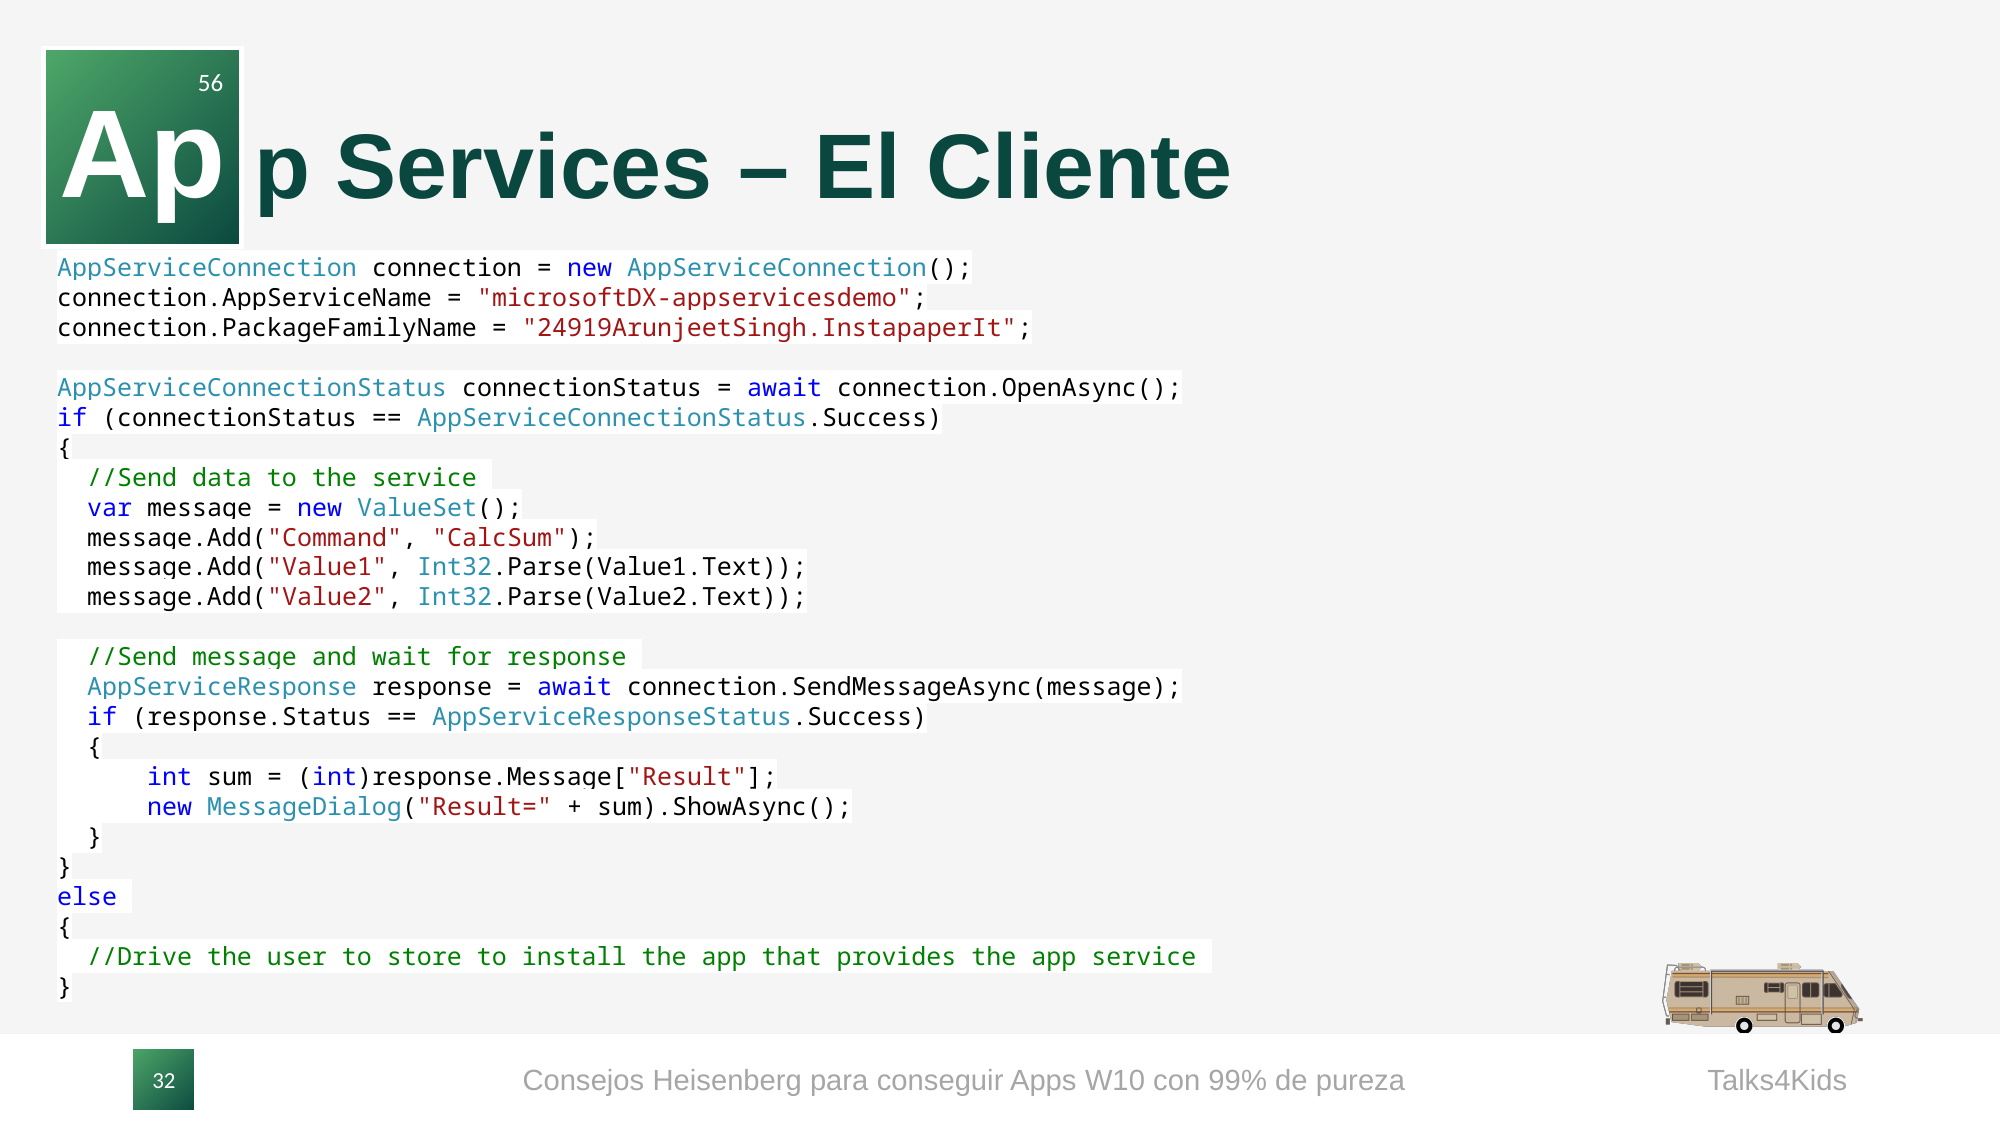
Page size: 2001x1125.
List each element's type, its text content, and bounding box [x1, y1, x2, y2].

footer Consejos Heisenberg para conseguir Apps W10 con 99% de pureza [373, 1049, 1412, 1110]
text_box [43, 47, 242, 247]
slide_number Talks4Kids [1412, 1049, 1863, 1110]
text_box AppServiceConnection connection = new AppServiceConnection(); connection.AppServiceName = "microsoftDX-appservicesdemo"; connection.PackageFamilyName = "24919ArunjeetSingh.InstapaperIt"; AppServiceConnectionStatus connectionStatus = await connection.OpenAsync(); if (connectionStatus == AppServiceConnectionStatus.Success) { //Send data to the service var message = new ValueSet(); message.Add("Command", "CalcSum"); message.Add("Value1", Int32.Parse(Value1.Text)); message.Add("Value2", Int32.Parse(Value2.Text)); //Send message and wait for response AppServiceResponse response = await connection.SendMessageAsync(message); if (response.Status == AppServiceResponseStatus.Success) { int sum = (int)response.Message["Result"]; new MessageDialog("Result=" + sum).ShowAsync(); } } else { //Drive the user to store to install the app that provides the app service } [42, 246, 2000, 1035]
title p Services – El Cliente [244, 59, 1863, 246]
